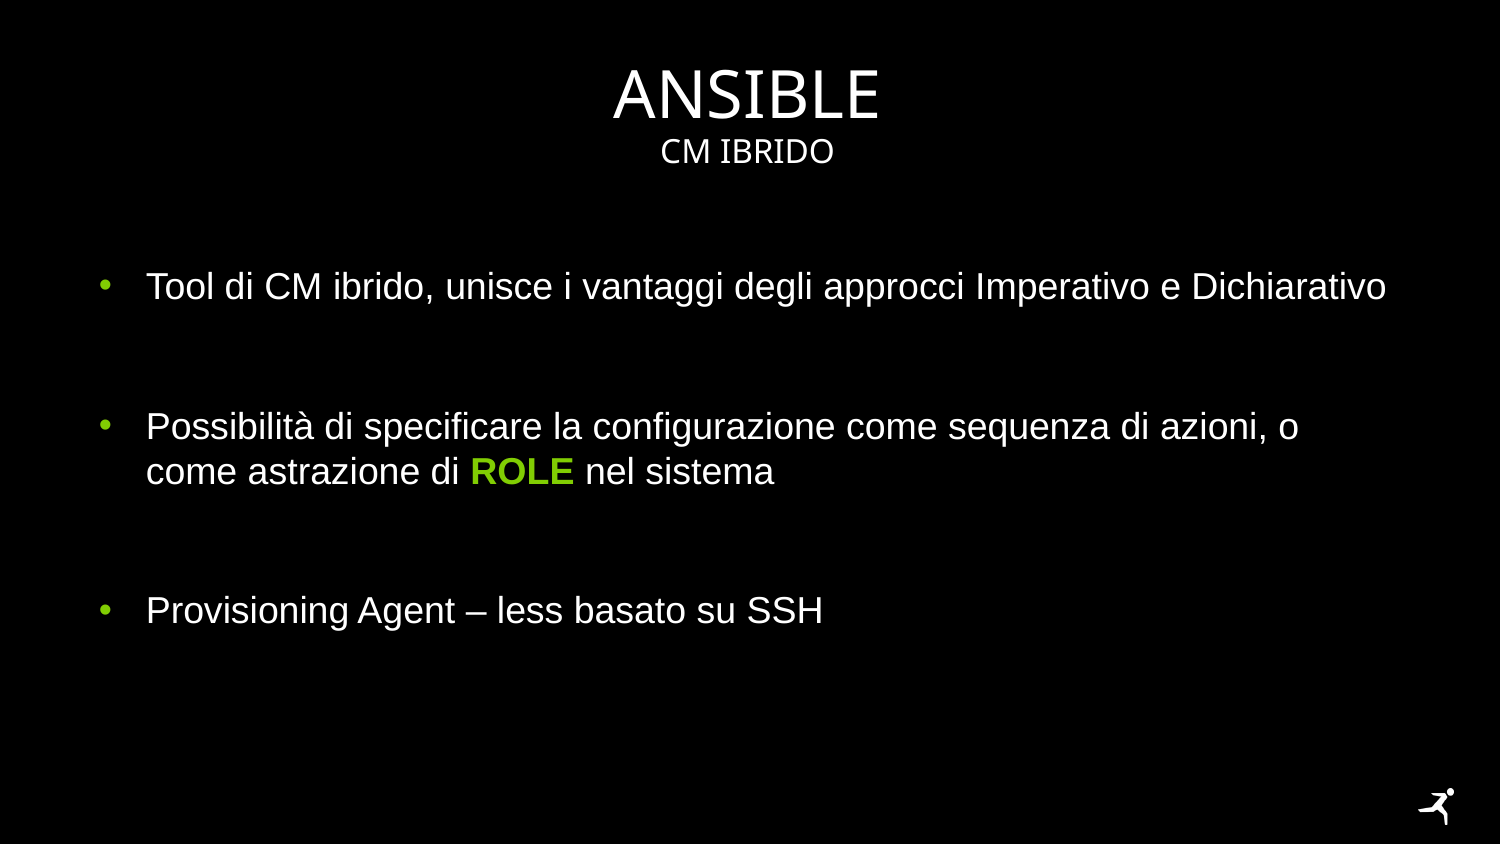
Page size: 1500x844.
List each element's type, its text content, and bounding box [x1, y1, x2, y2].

subtitle CM ibrido [94, 123, 1402, 178]
picture [1418, 788, 1454, 825]
list Tool di CM ibrido, unisce i vantaggi degli approcci Imperativo e Dichiarativo Possibilità di specificare la configurazione come sequenza di azioni, o come astrazione di Role nel sistema Provisioning Agent – less basato su SSH [98, 261, 1402, 666]
title ansible [94, 66, 1402, 111]
